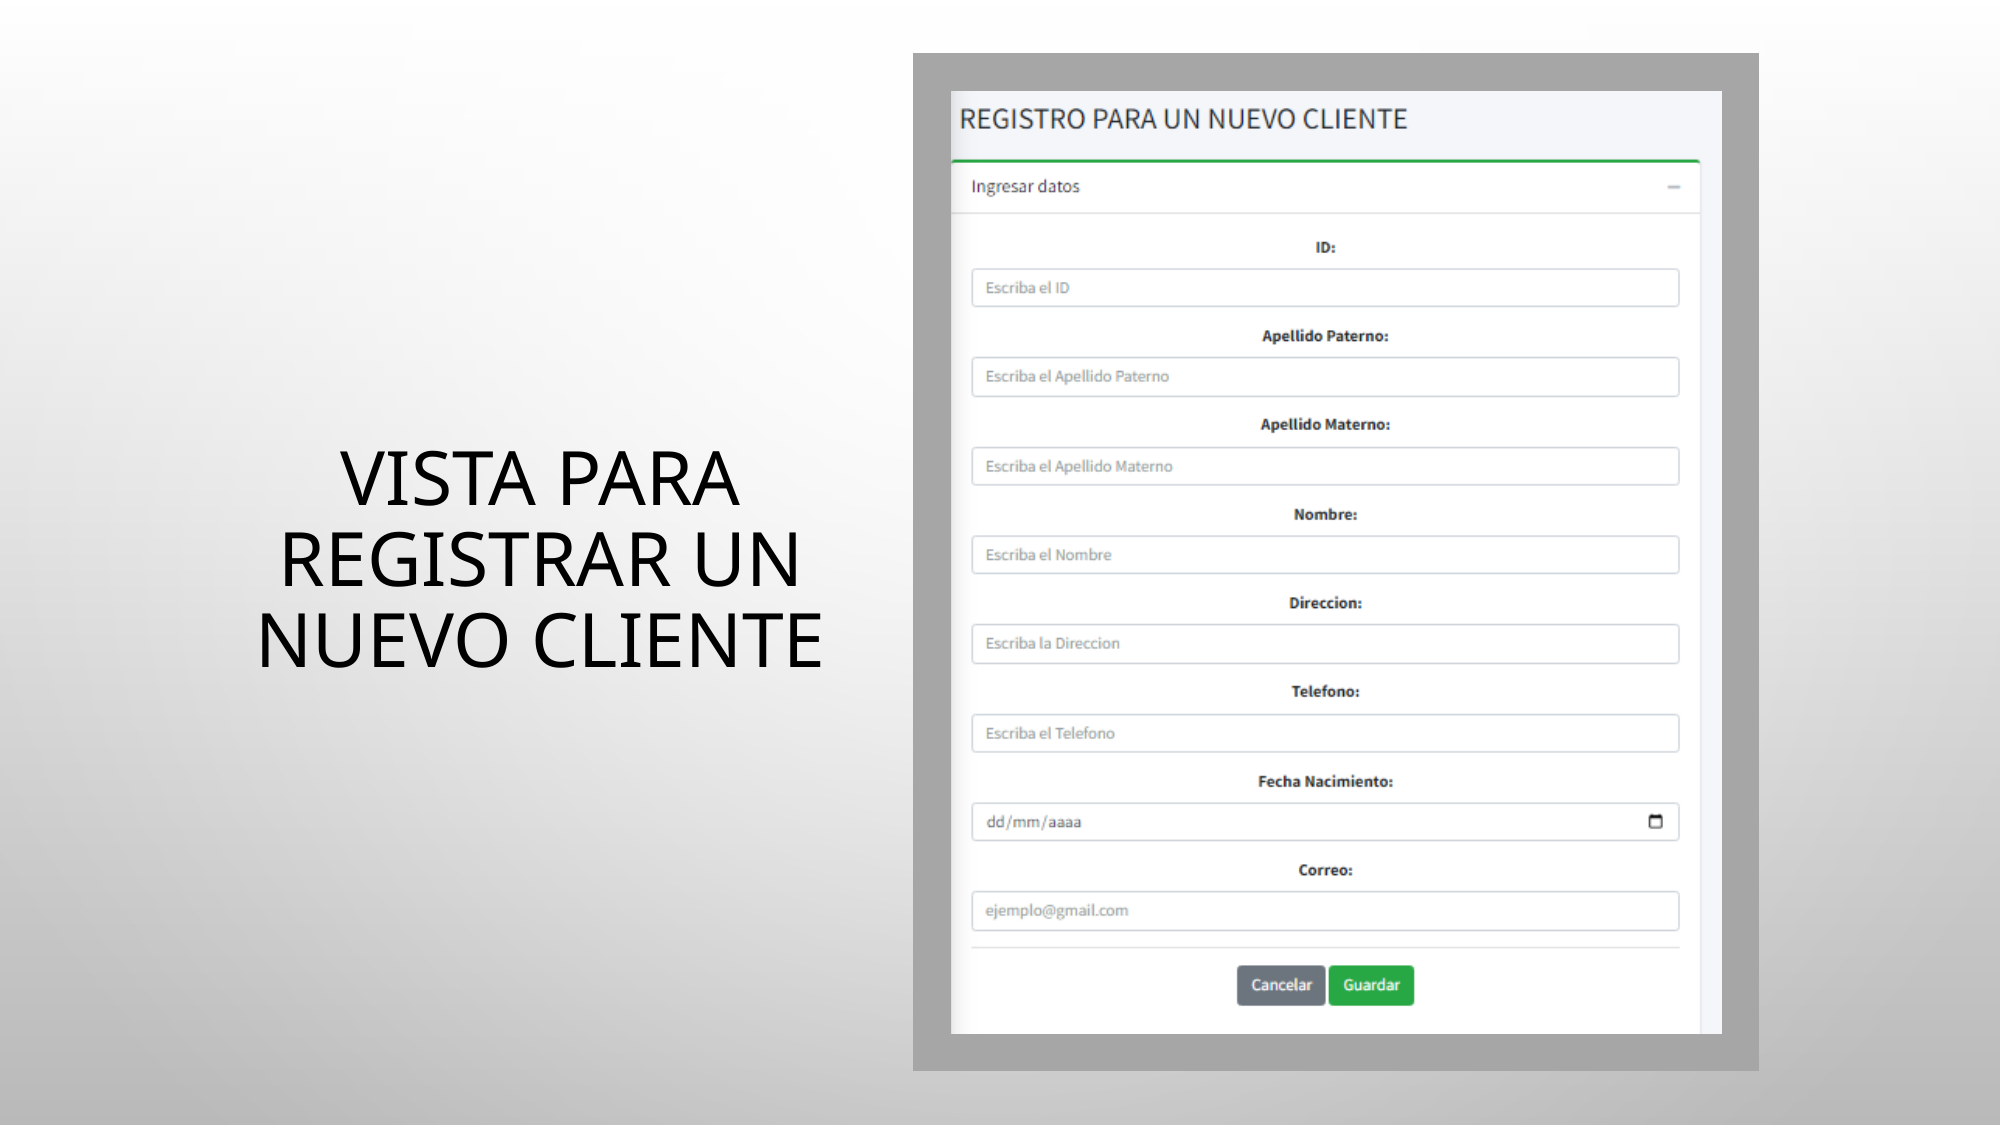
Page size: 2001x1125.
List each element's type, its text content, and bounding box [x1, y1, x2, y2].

title VISTA PARA REGISTRAR UN NUEVO cliente [131, 431, 913, 694]
picture [0, 0, 2000, 1125]
